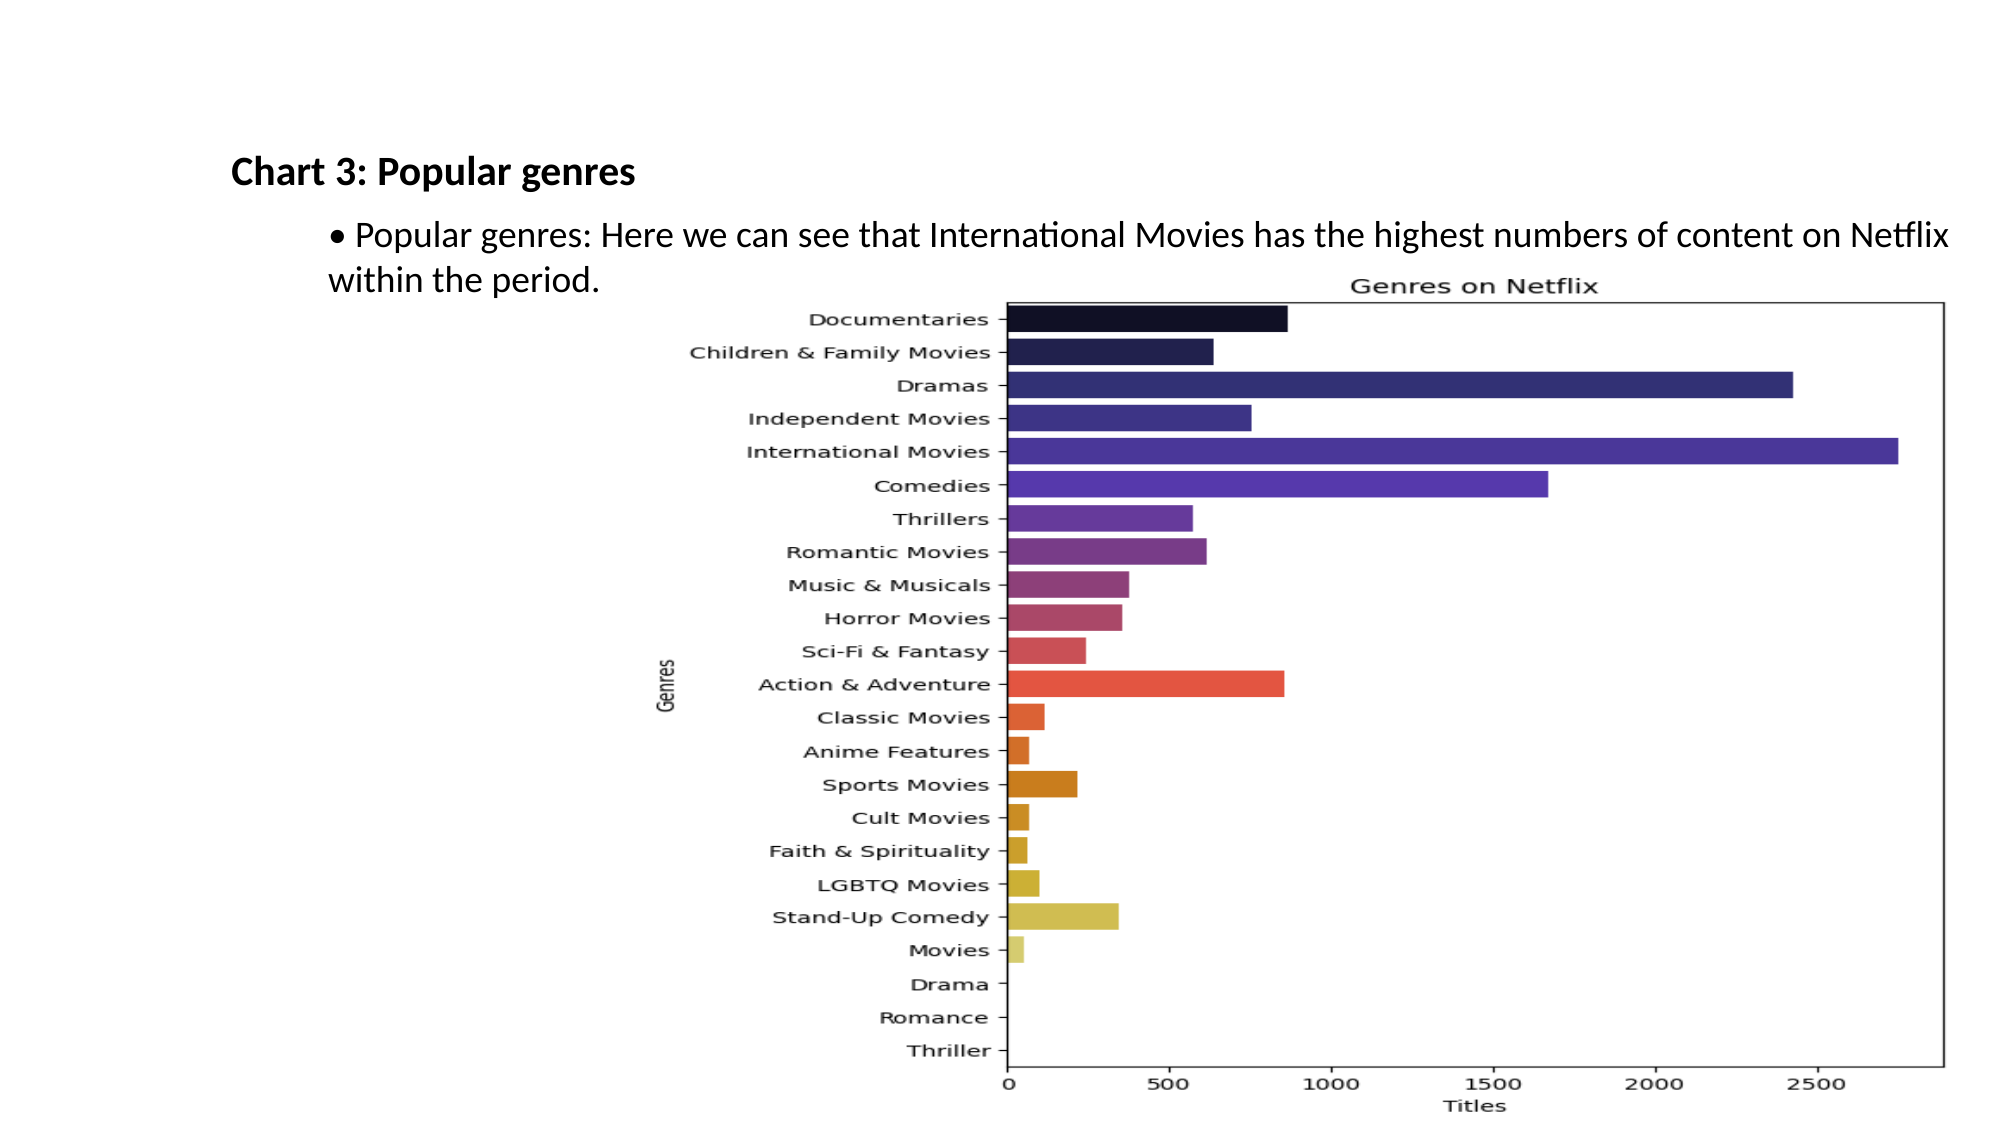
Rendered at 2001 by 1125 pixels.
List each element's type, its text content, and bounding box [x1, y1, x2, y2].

picture [638, 267, 1959, 1125]
text_box Chart 3: Popular genres [216, 136, 1309, 202]
text_box • Popular genres: Here we can see that International Movies has the highest numbers of content on Netflix within the period. [313, 202, 1982, 307]
